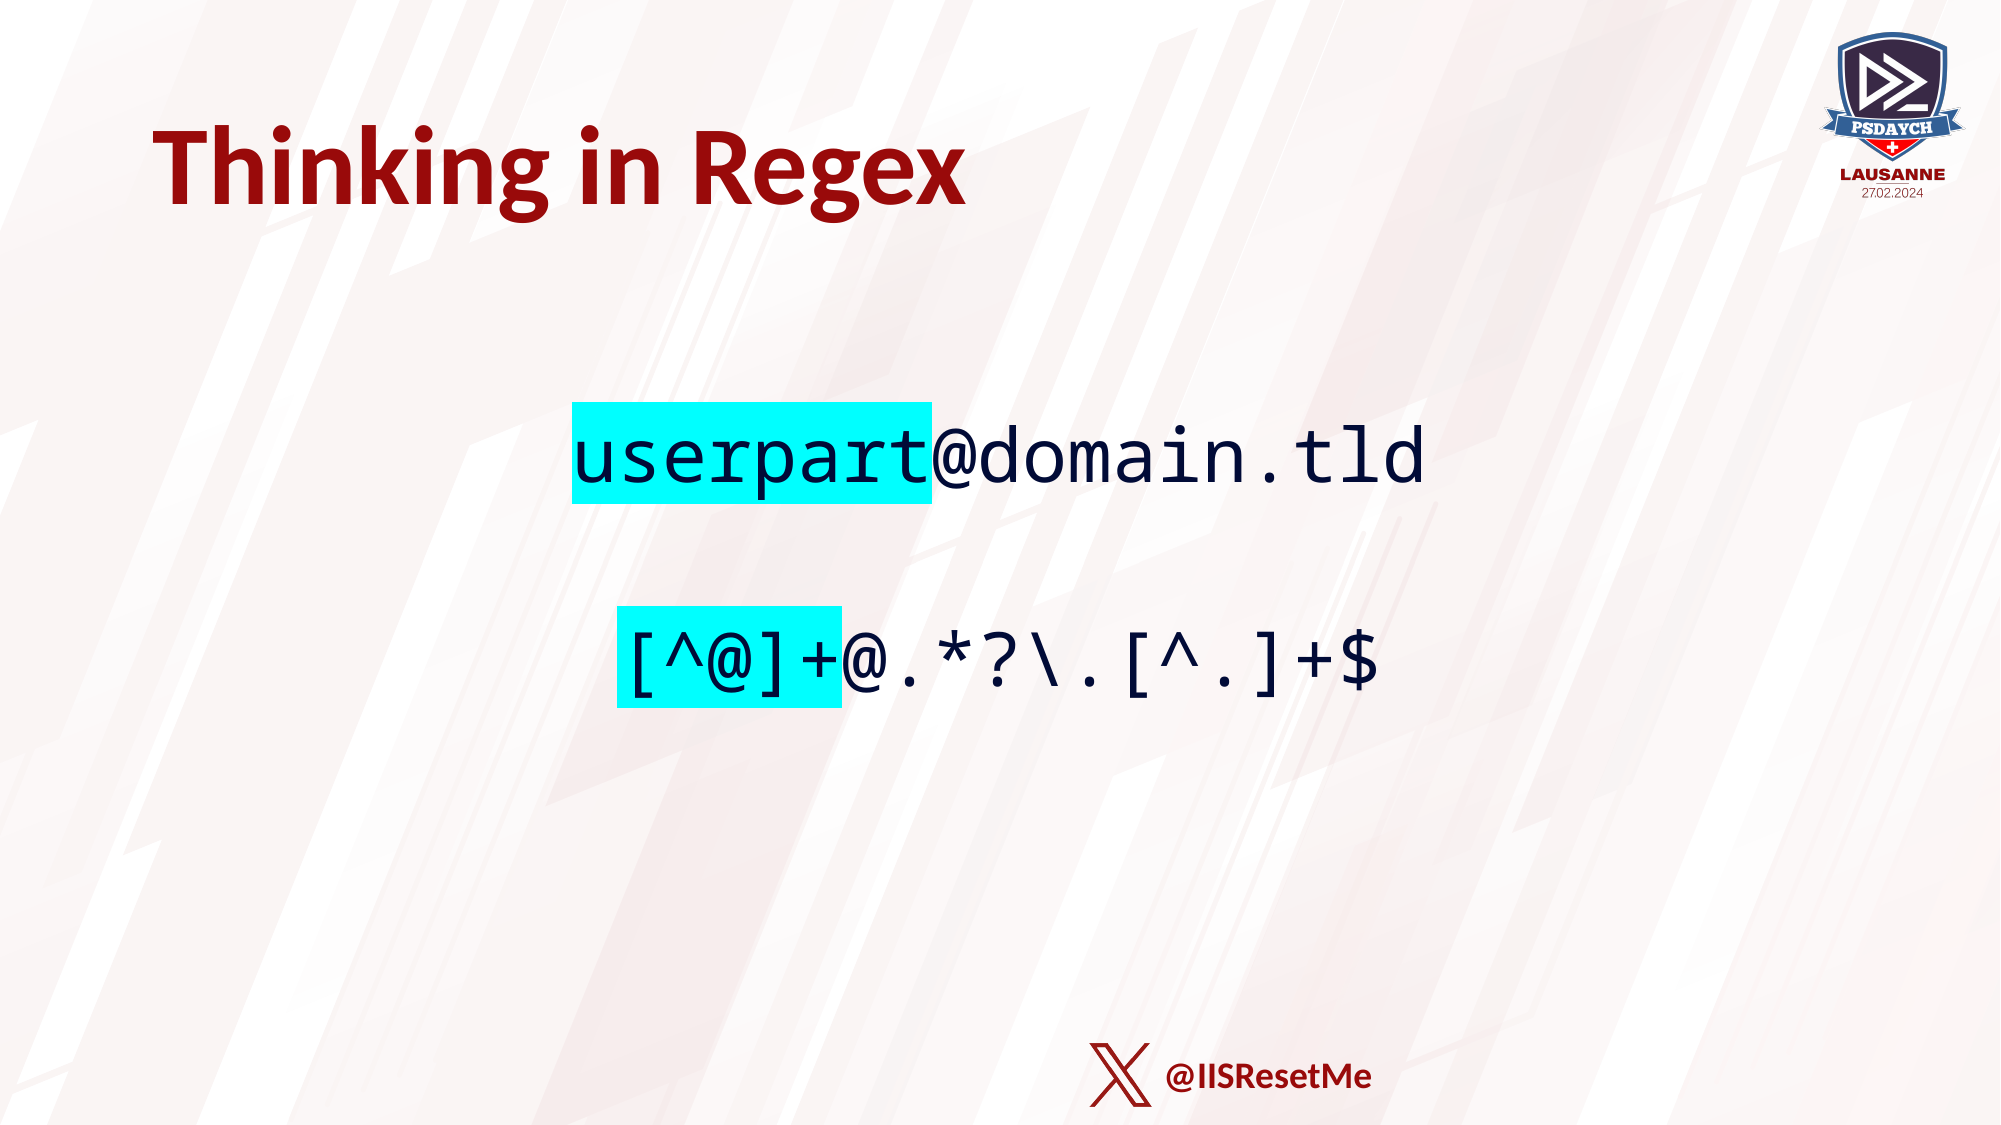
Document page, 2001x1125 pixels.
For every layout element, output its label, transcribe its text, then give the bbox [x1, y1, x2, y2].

list userpart@domain.tld [^@]+@.*?\.[^.]+$ [137, 299, 1863, 1014]
title Thinking in Regex [137, 59, 1735, 278]
picture [0, 0, 2000, 1125]
